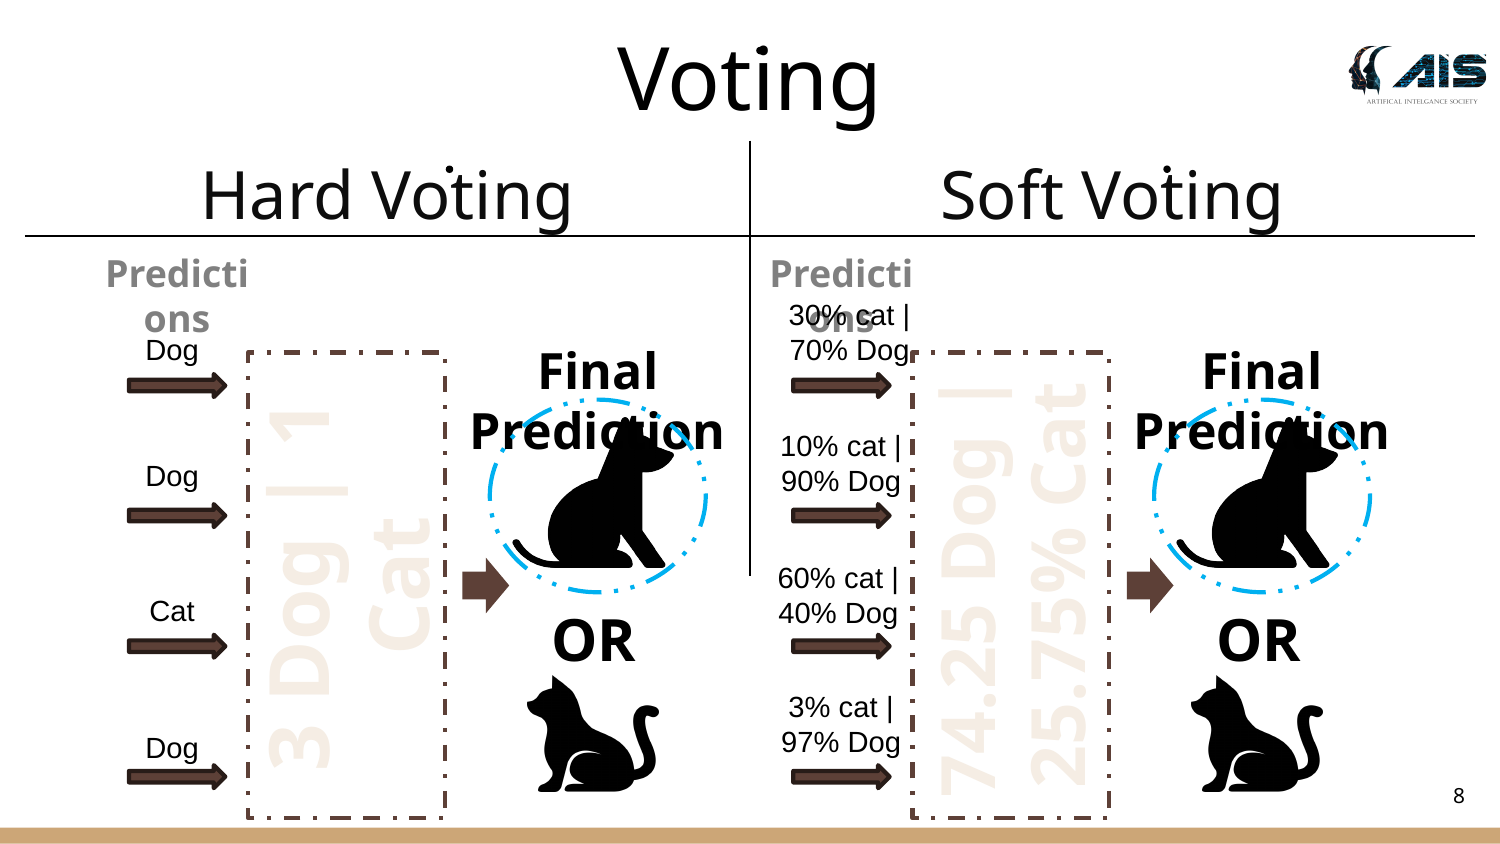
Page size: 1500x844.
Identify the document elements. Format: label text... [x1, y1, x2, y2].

text_box [126, 374, 228, 399]
text_box [1197, 397, 1326, 416]
picture [527, 674, 659, 793]
text_box Cat [116, 585, 228, 636]
text_box [1200, 576, 1327, 595]
text_box [1161, 163, 1173, 175]
table_header Hard Voting [25, 141, 749, 235]
picture [1347, 0, 1500, 153]
text_box 60% cat | 40% Dog [749, 551, 927, 637]
text_box 74.25 Dog | 25.75% Cat [910, 350, 1111, 820]
table_cell [25, 237, 749, 576]
picture [1191, 674, 1323, 793]
text_box [126, 636, 228, 660]
text_box Final Prediction [1109, 331, 1415, 467]
text_box [126, 502, 228, 530]
text_box Dog [116, 722, 228, 772]
text_box [487, 447, 503, 543]
slide_number 8 [1389, 764, 1480, 830]
text_box [791, 637, 892, 660]
text_box Predictions [85, 242, 269, 348]
text_box [536, 576, 662, 595]
picture [509, 556, 521, 568]
text_box 10% cat | 90% Dog [752, 420, 930, 505]
text_box 30% cat | 70% Dog [766, 288, 933, 374]
text_box [533, 397, 662, 416]
picture [509, 417, 677, 568]
text_box [1124, 555, 1176, 616]
picture [1173, 556, 1185, 568]
text_box [791, 766, 892, 791]
text_box 3 Dog | 1 Cat [246, 350, 447, 820]
text_box [126, 772, 228, 791]
text_box OR [537, 596, 659, 674]
text_box [460, 555, 511, 616]
text_box Voting [374, 15, 1125, 136]
text_box Predictions [750, 242, 933, 348]
text_box [754, 44, 766, 57]
text_box Dog [116, 323, 228, 374]
table_header Soft Voting [751, 141, 1475, 235]
table_cell [751, 237, 1475, 576]
text_box [1345, 431, 1373, 558]
text_box Dog [116, 449, 228, 500]
text_box [443, 163, 456, 176]
text_box [680, 430, 708, 559]
text_box [791, 505, 892, 530]
text_box Final Prediction [444, 331, 751, 467]
picture [1173, 417, 1341, 568]
text_box OR [1201, 596, 1323, 674]
text_box 3% cat | 97% Dog [752, 681, 930, 766]
text_box [1152, 447, 1168, 547]
text_box [791, 374, 892, 399]
